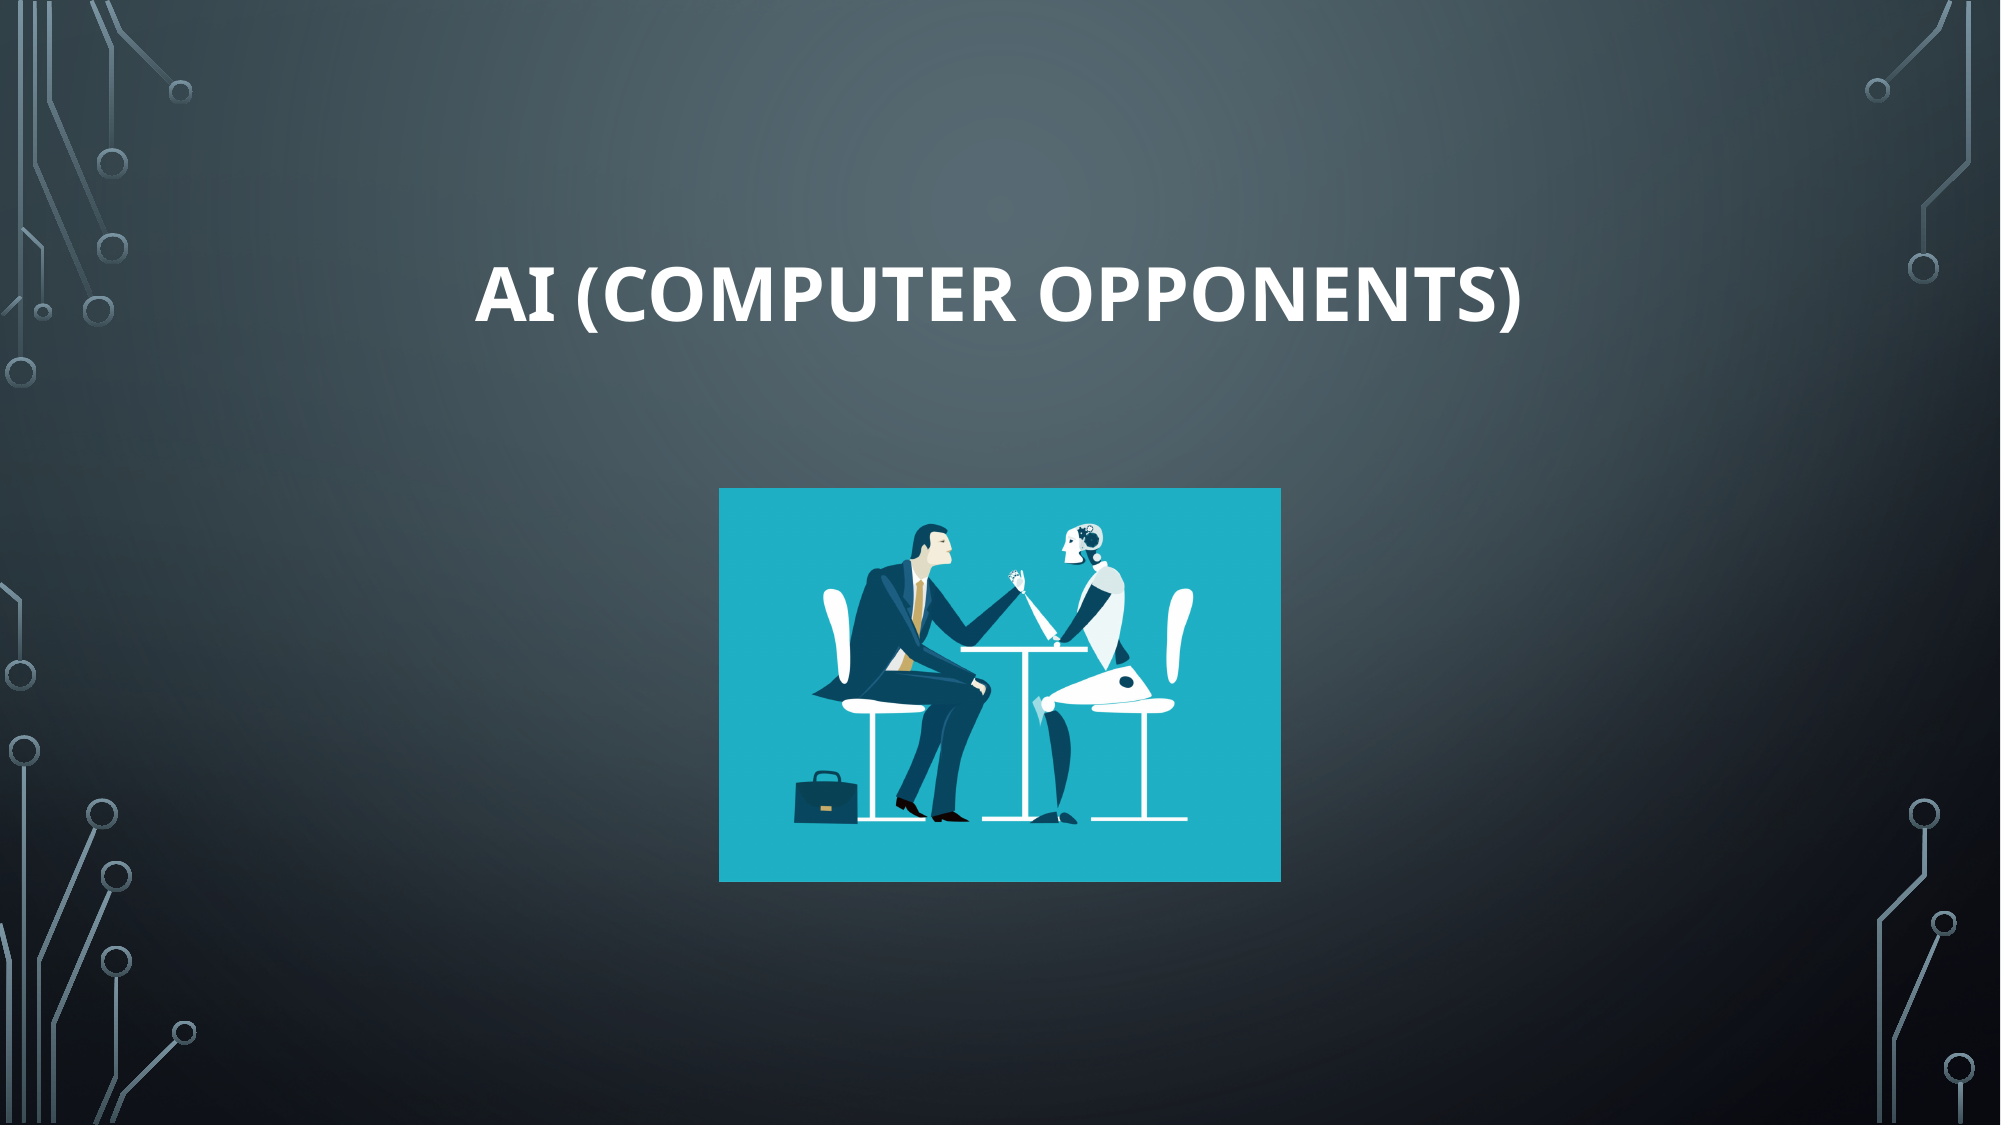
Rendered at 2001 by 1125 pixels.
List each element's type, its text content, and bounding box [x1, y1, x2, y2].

picture [718, 488, 1282, 882]
title AI (computer opponents) [187, 176, 1813, 419]
